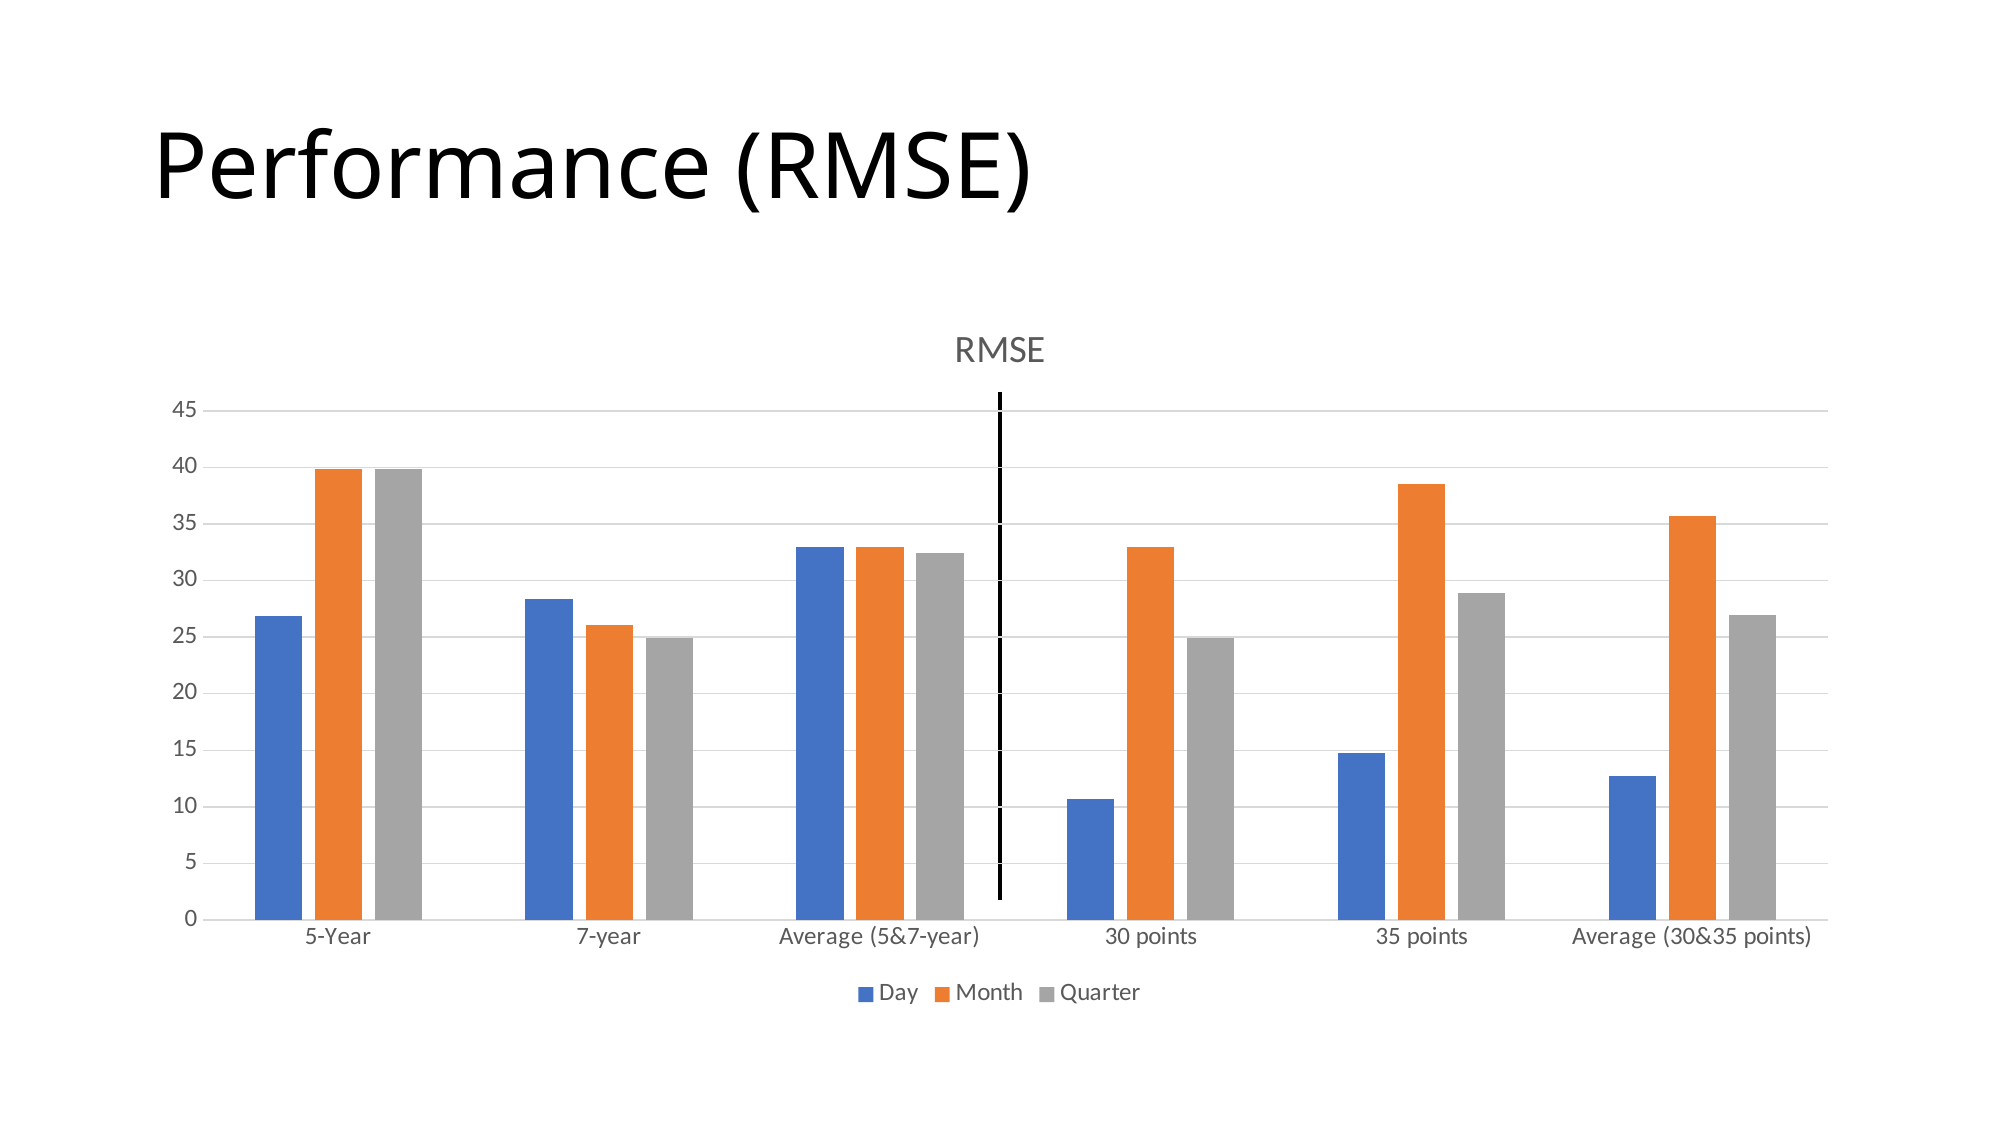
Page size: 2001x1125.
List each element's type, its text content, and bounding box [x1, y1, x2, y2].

title Performance (RMSE) [137, 59, 1863, 278]
chart [137, 299, 1863, 1014]
